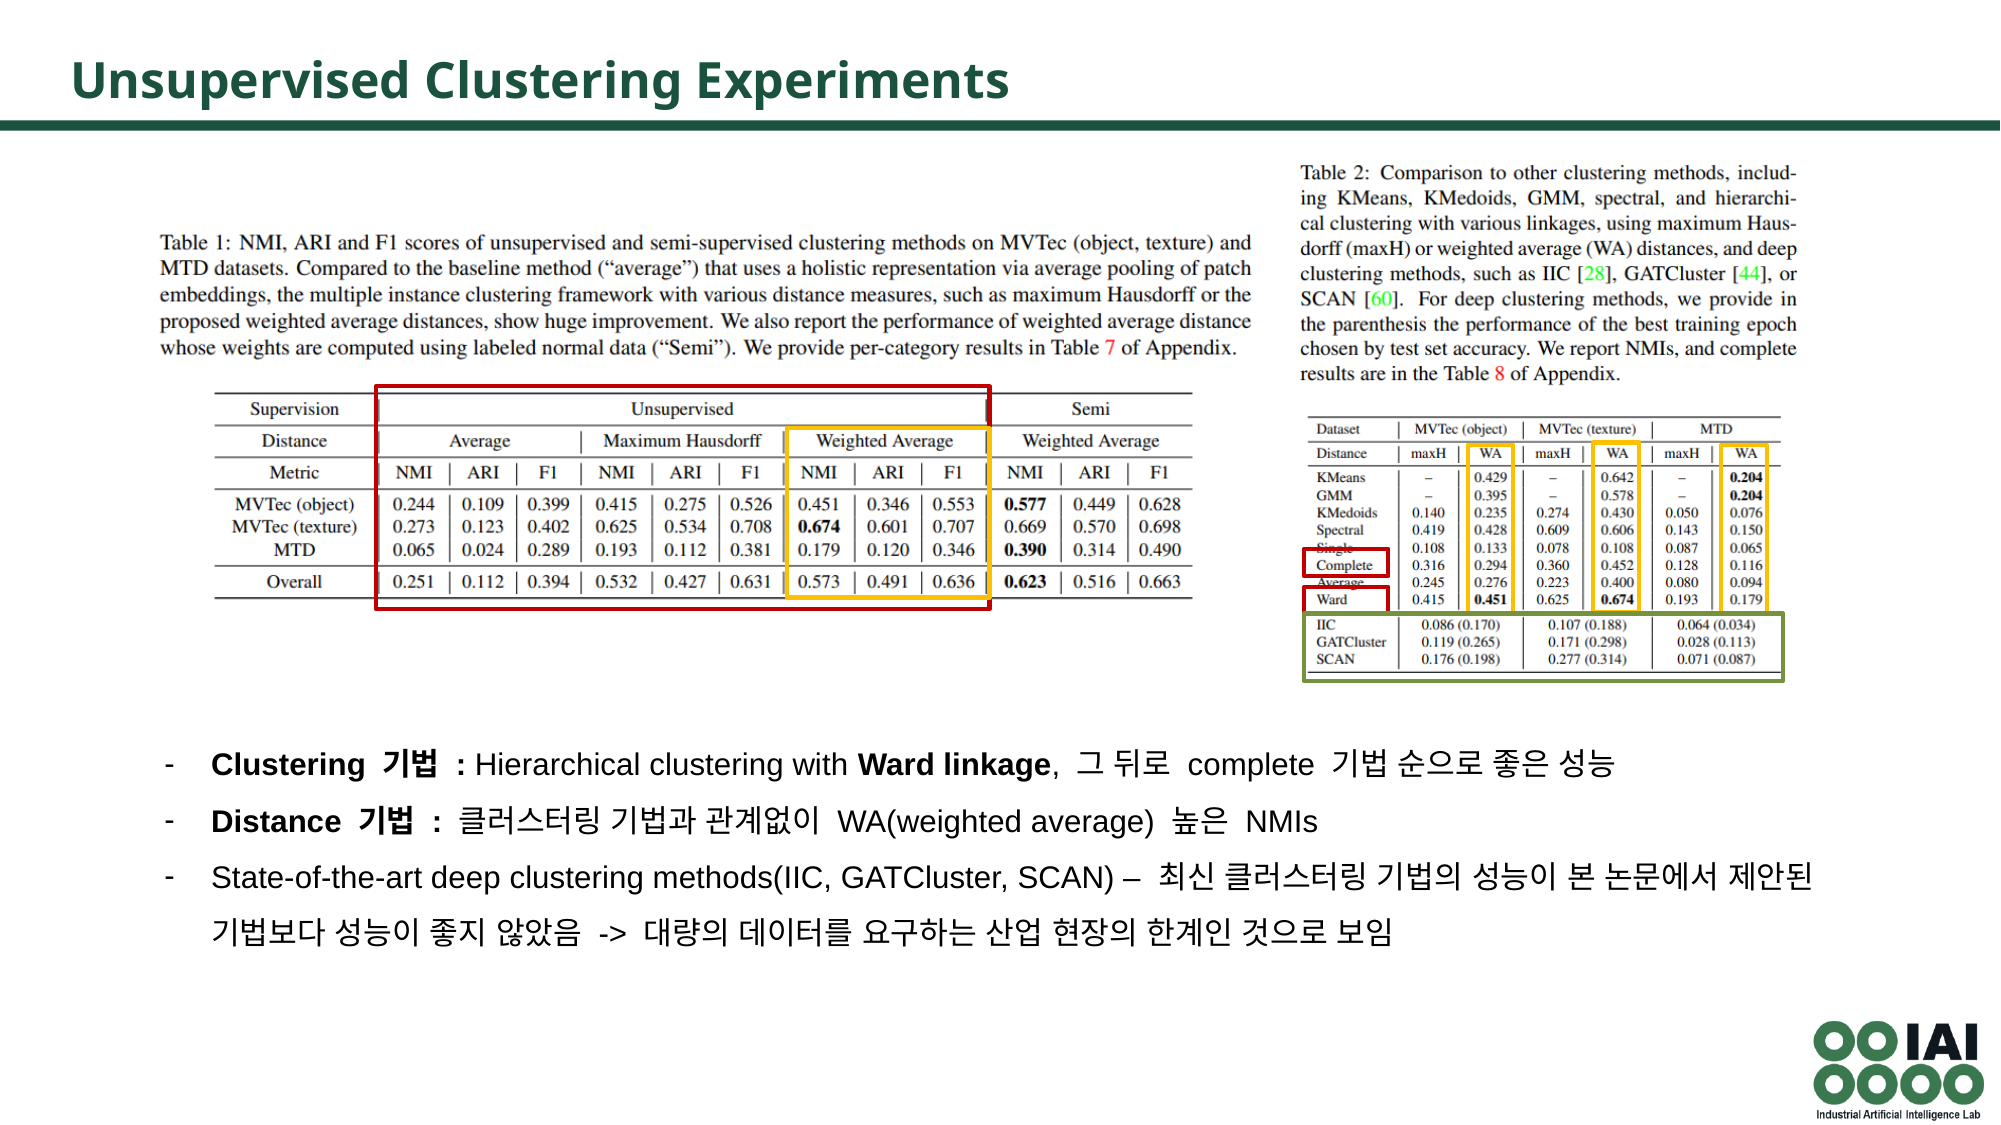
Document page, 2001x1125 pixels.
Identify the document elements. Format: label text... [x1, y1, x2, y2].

text_box Clustering 기법 : Hierarchical clustering with Ward linkage, 그 뒤로 complete 기법 순으로 좋은 성능 Distance 기법 : 클러스터링 기법과 관계없이 WA(weighted average) 높은 NMIs State-of-the-art deep clustering methods(IIC, GATCluster, SCAN) – 최신 클러스터링 기법의 성능이 본 논문에서 제안된 기법보다 성능이 좋지 않았음 -> 대량의 데이터를 요구하는 산업 현장의 한계인 것으로 보임 [149, 718, 1944, 959]
picture [149, 223, 1267, 610]
picture [1803, 1015, 1992, 1125]
title Unsupervised Clustering Experiments [68, 46, 1033, 237]
picture [1291, 151, 1804, 682]
